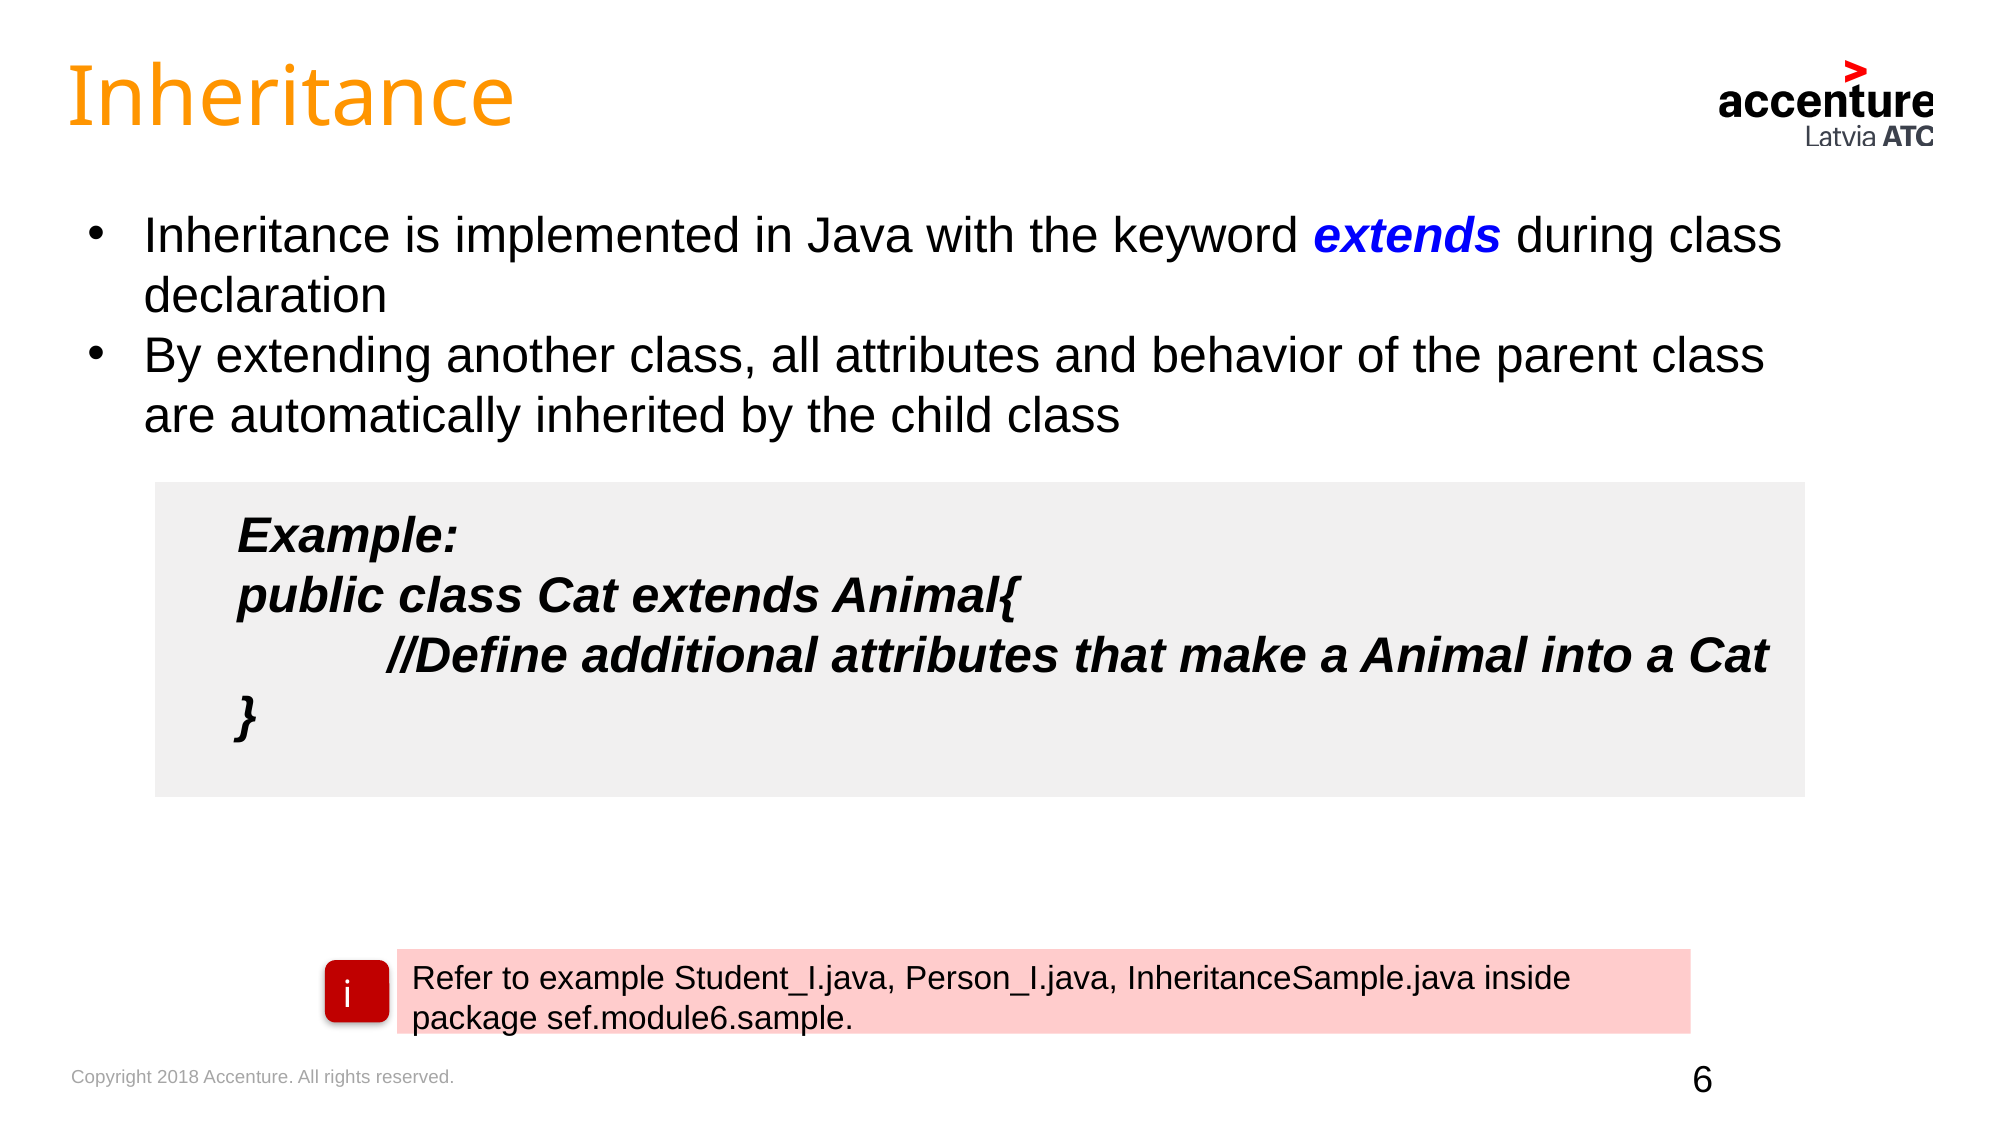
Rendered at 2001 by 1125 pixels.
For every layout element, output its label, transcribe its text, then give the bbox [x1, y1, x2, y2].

text_box Refer to example Student_I.java, Person_I.java, InheritanceSample.java inside package sef.module6.sample. [397, 949, 1691, 1034]
list Inheritance is implemented in Java with the keyword extends during class declaration By extending another class, all attributes and behavior of the parent class are automatically inherited by the child class Example: public class Cat extends Animal{ //Define additional attributes that make a Animal into a Cat } [72, 194, 1853, 883]
text_box i [324, 960, 390, 1023]
text_box 6 [1449, 1062, 1728, 1107]
title Inheritance [67, 61, 1316, 226]
